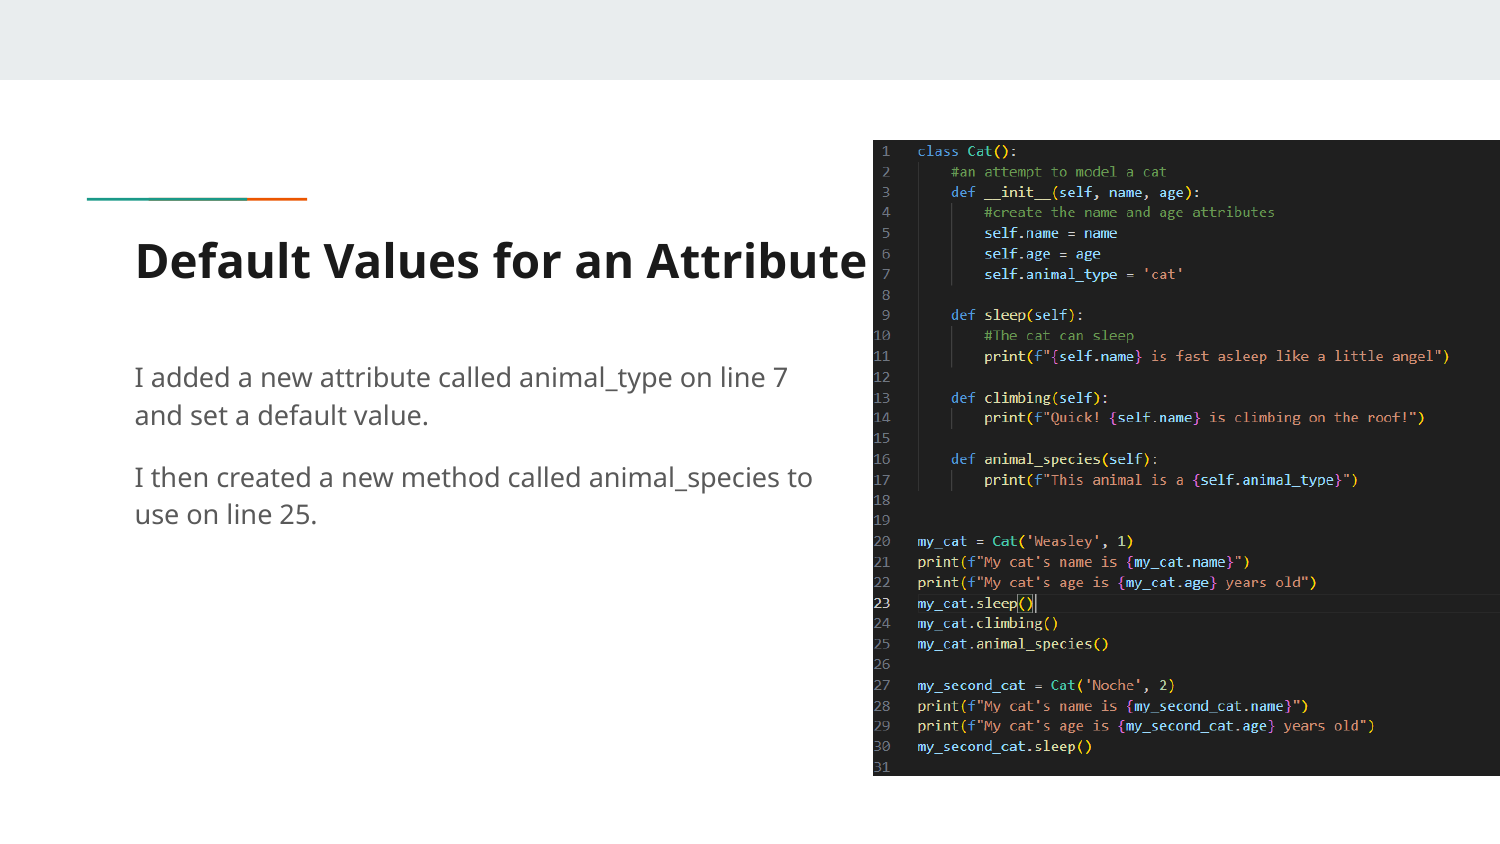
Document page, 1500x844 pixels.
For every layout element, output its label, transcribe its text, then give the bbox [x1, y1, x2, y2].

picture [872, 139, 1500, 777]
list I added a new attribute called animal_type on line 7 and set a default value. I then created a new method called animal_species to use on line 25. [119, 341, 853, 712]
title Default Values for an Attribute [119, 216, 867, 305]
